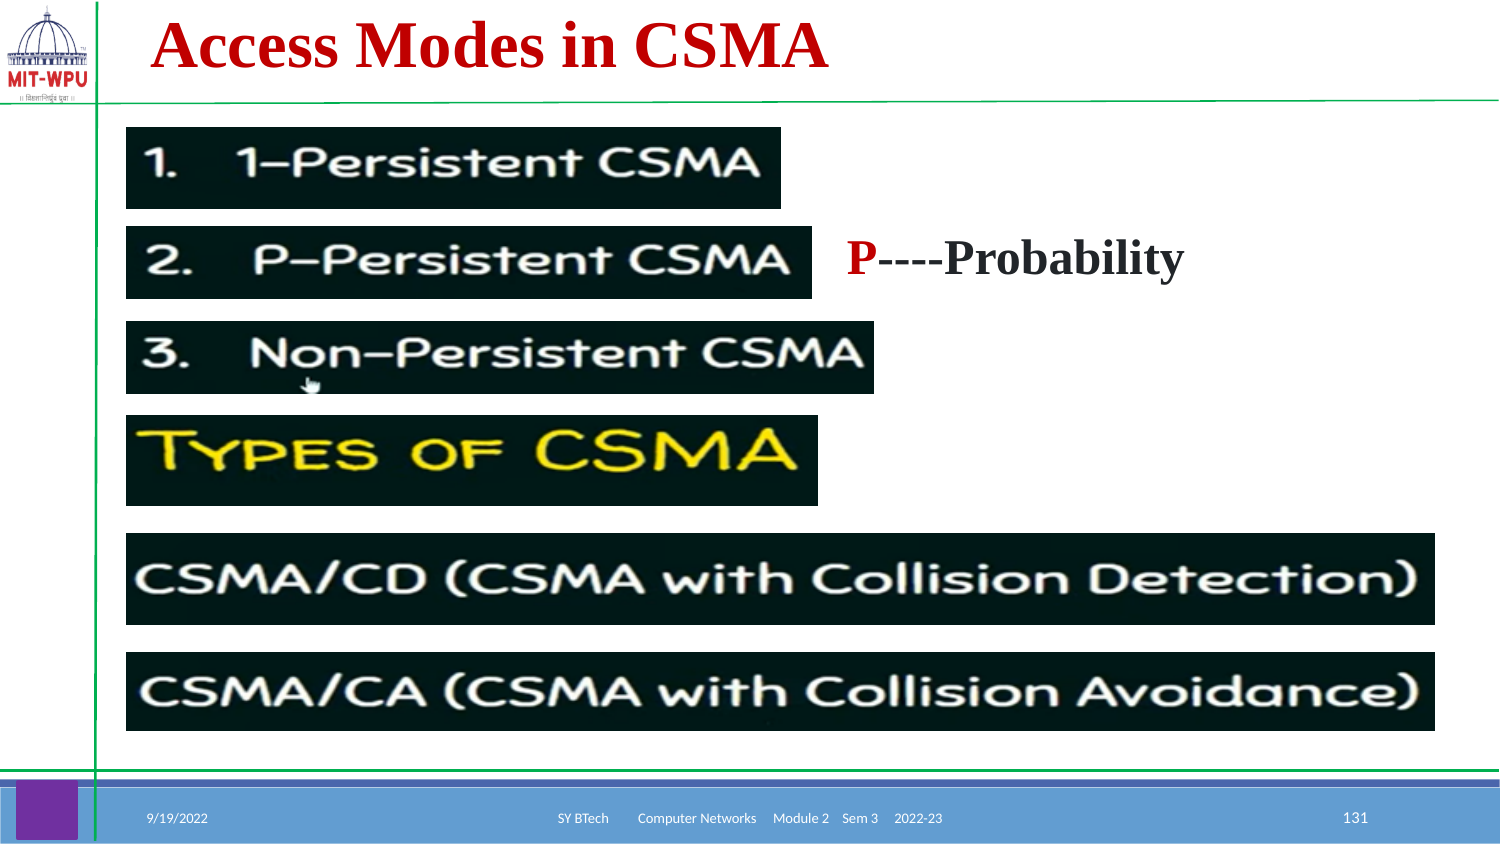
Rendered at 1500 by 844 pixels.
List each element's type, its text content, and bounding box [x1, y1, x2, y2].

picture [126, 533, 1435, 625]
slide_number ‹#› [1218, 794, 1380, 840]
text_box P----Probability [831, 216, 1337, 292]
text_box [17, 782, 76, 839]
picture [126, 414, 818, 506]
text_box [94, 779, 98, 842]
footer SY BTech Computer Networks Module 2 Sem 3 2022-23 [453, 794, 1047, 840]
text_box [6, 5, 88, 98]
text_box Access Modes in CSMA [134, 0, 853, 89]
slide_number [135, 794, 440, 840]
picture [126, 651, 1435, 731]
picture [126, 321, 875, 395]
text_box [94, 1, 98, 770]
picture [126, 127, 781, 210]
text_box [0, 100, 89, 104]
picture [126, 226, 812, 299]
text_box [101, 100, 1499, 104]
